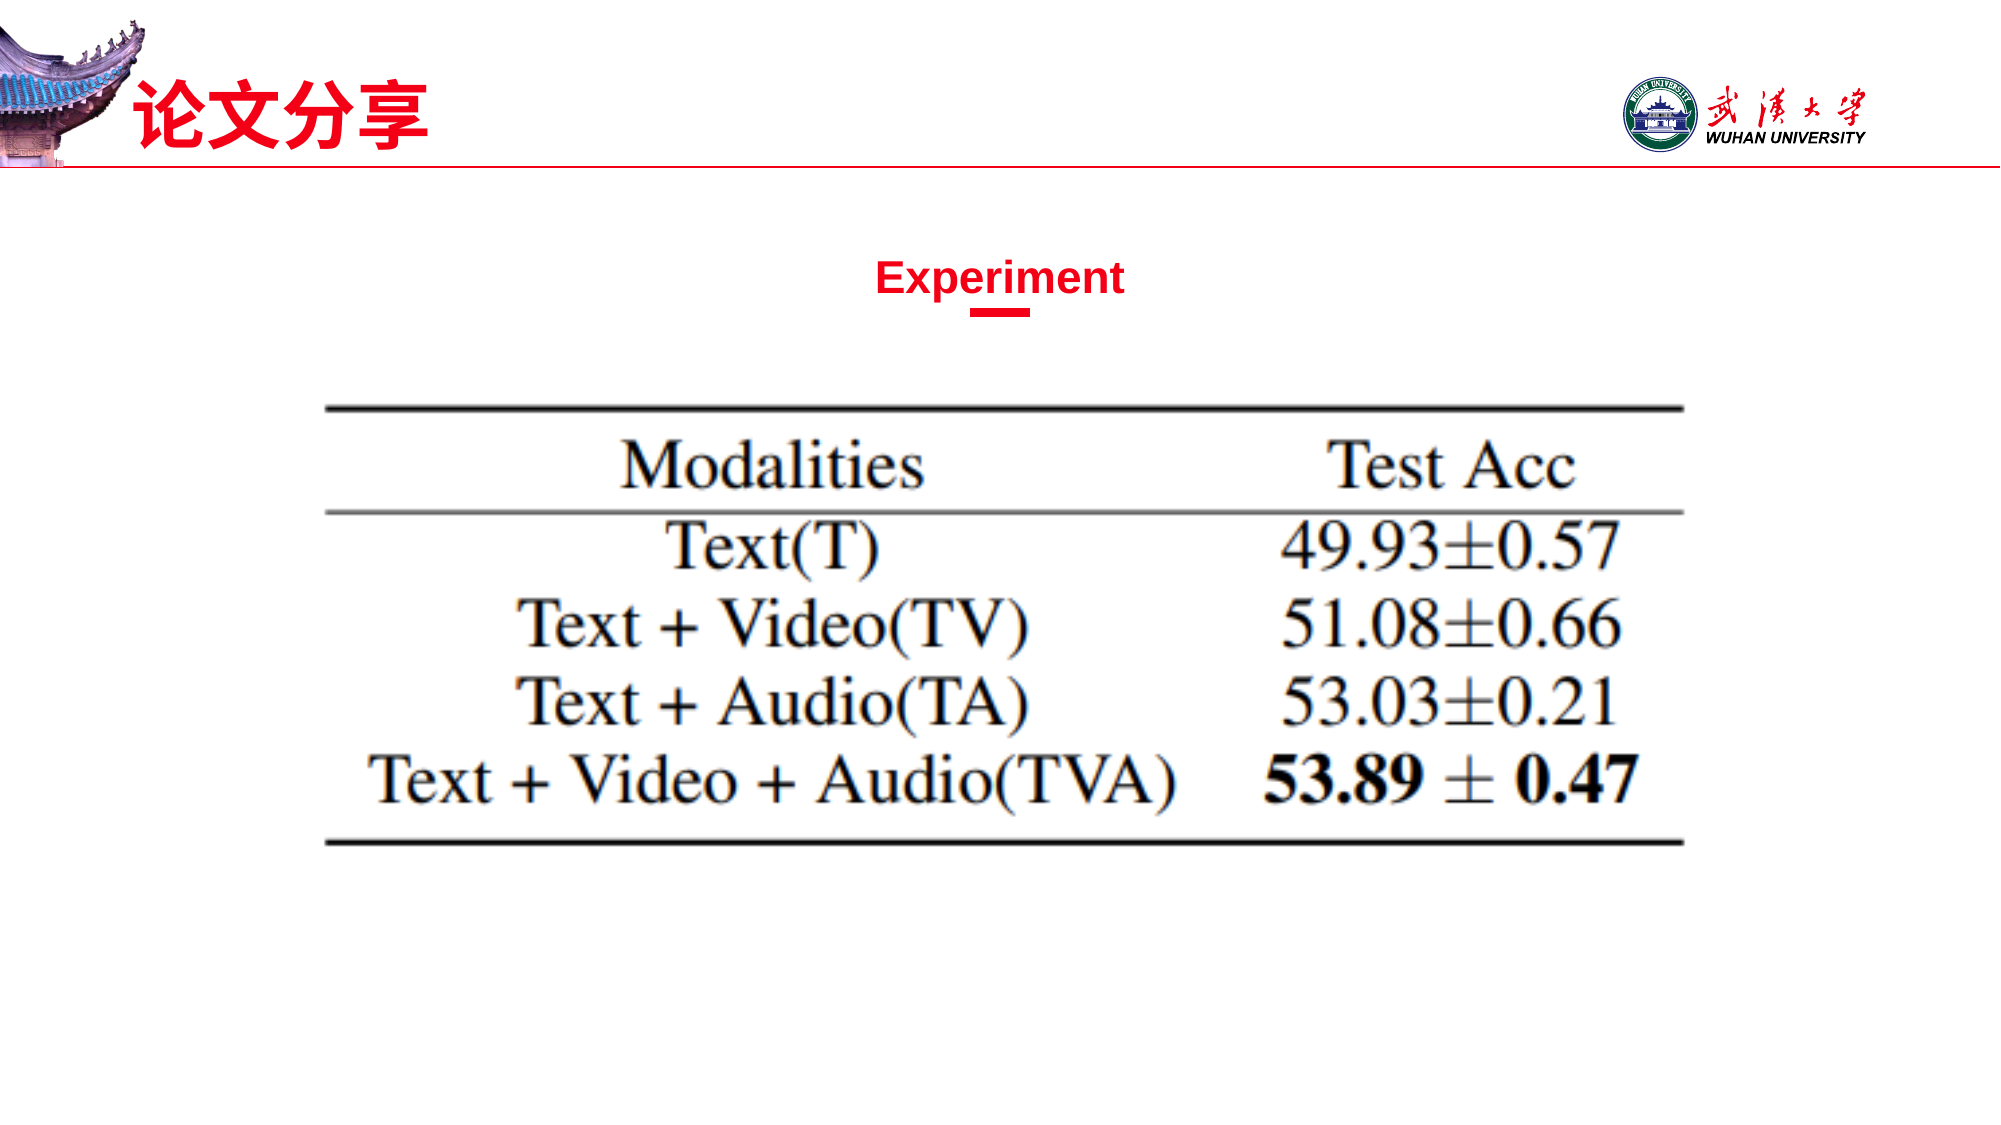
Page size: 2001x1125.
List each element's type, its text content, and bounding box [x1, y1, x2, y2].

picture [0, 9, 158, 167]
text_box Experiment [131, 230, 1869, 309]
title 论文分享 [131, 64, 1604, 174]
picture [244, 365, 1755, 903]
